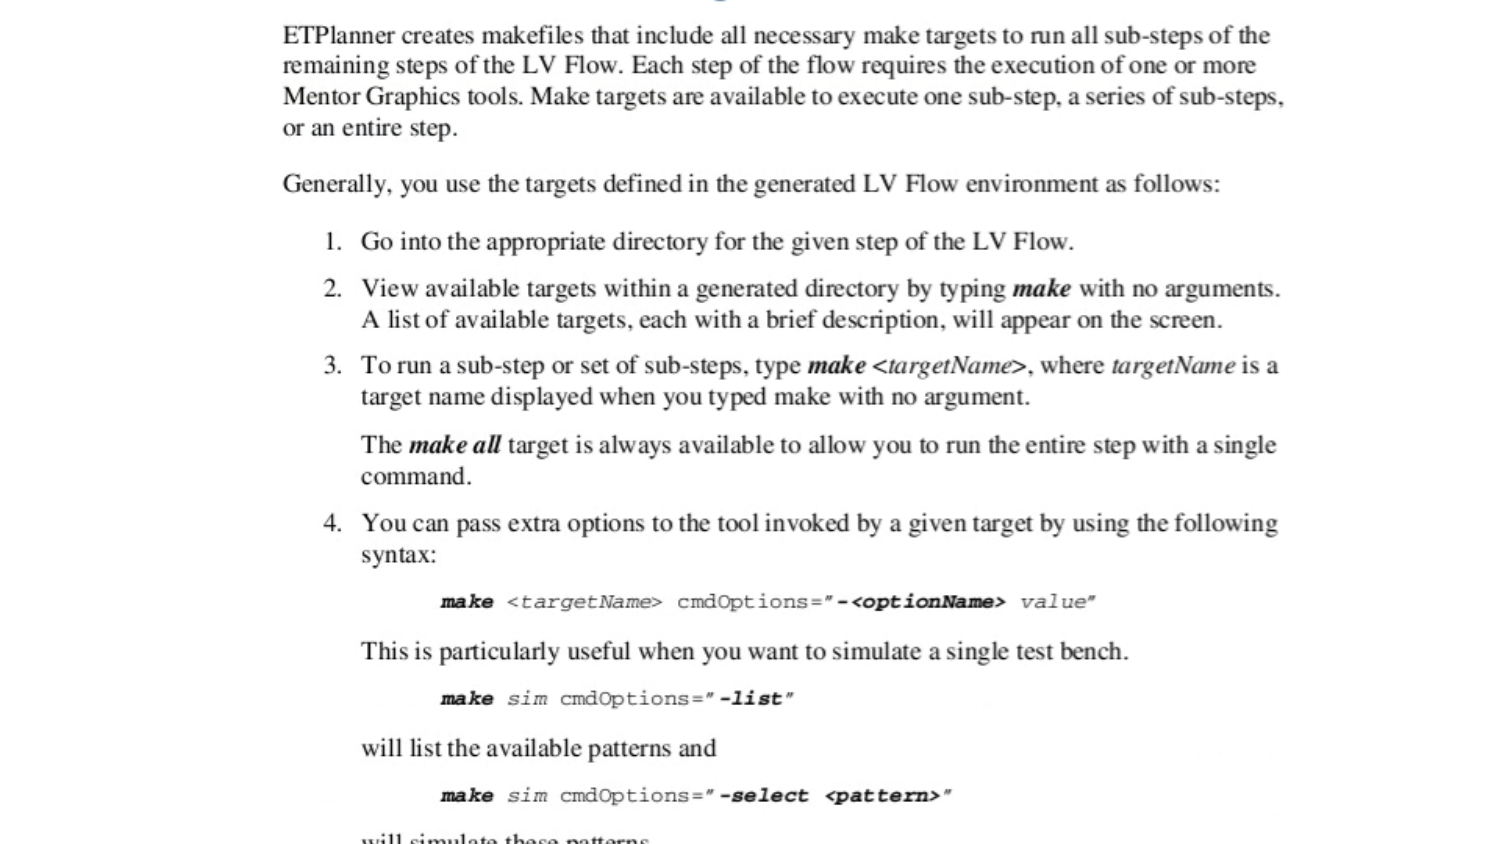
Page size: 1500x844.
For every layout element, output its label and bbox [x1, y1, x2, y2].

picture [229, 0, 1307, 844]
